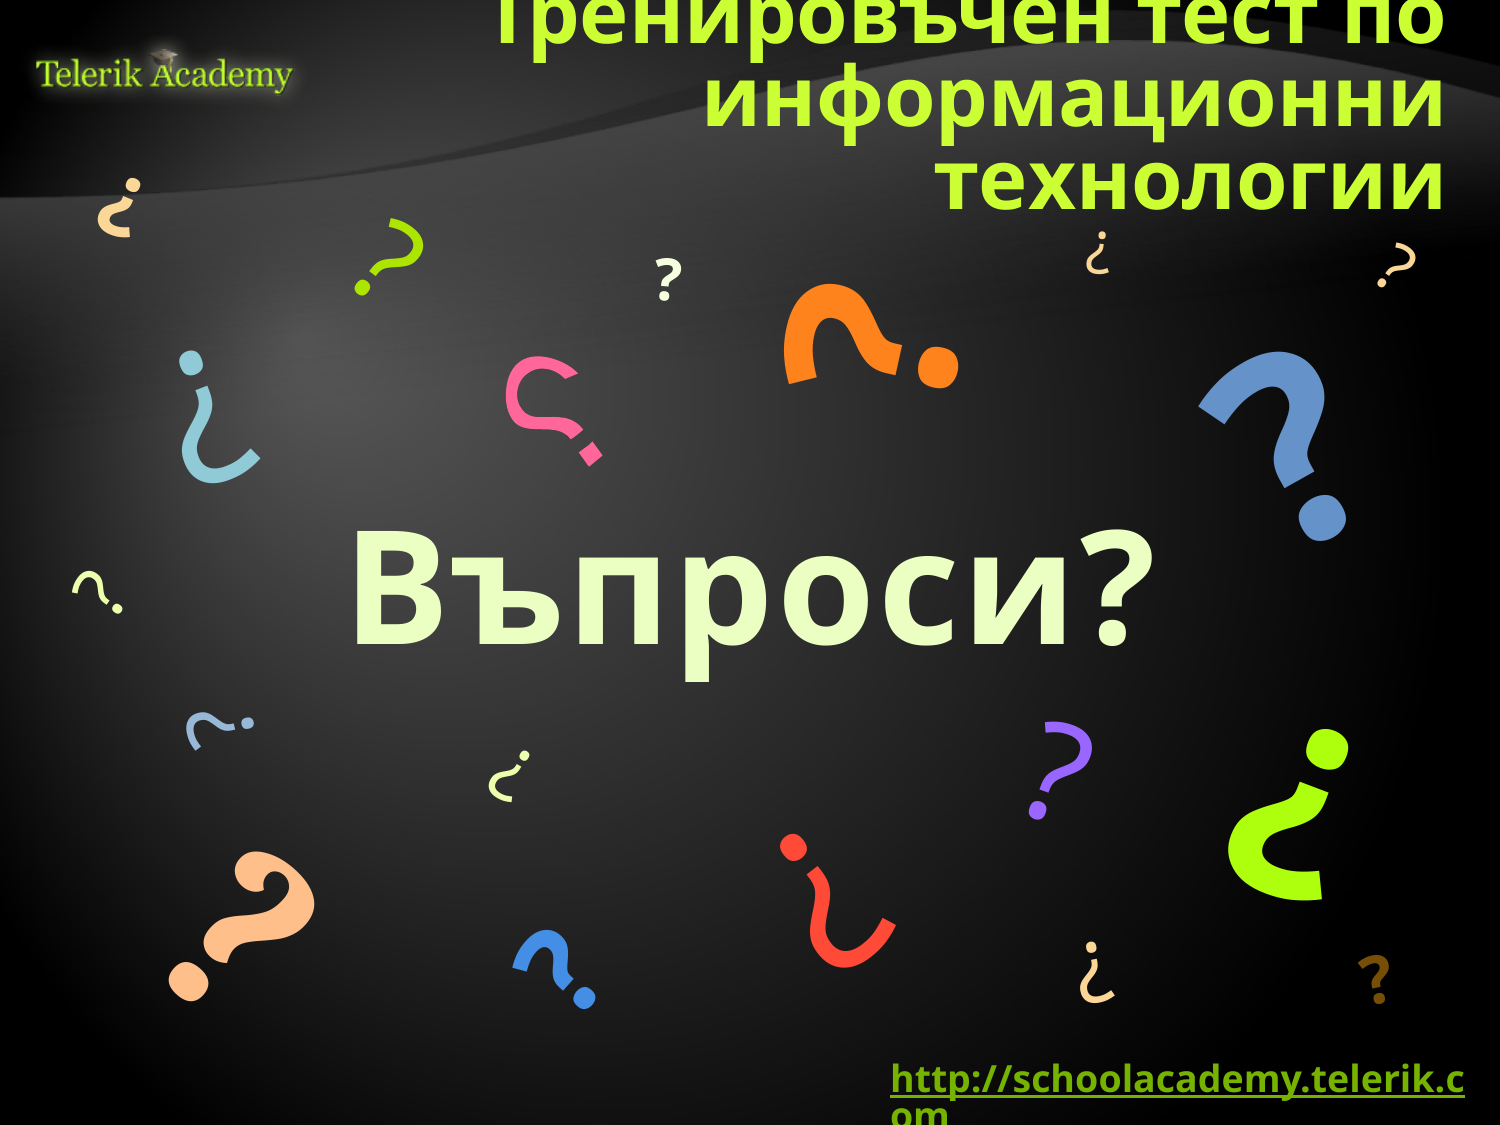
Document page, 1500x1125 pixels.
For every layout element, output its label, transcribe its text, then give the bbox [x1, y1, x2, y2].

list Въпроси? [286, 480, 1213, 681]
picture [0, 0, 1500, 1125]
text_box ? [714, 771, 954, 1038]
text_box ? [1346, 210, 1461, 331]
text_box ? [150, 687, 286, 775]
text_box ? [987, 668, 1125, 866]
text_box ? [311, 173, 464, 341]
text_box http://schoolacademy.telerik.com [875, 1049, 1486, 1111]
text_box ? [1043, 913, 1138, 1041]
text_box ? [1137, 253, 1438, 622]
text_box ? [636, 232, 701, 322]
text_box ? [72, 146, 175, 277]
text_box ? [700, 243, 1026, 446]
text_box ? [113, 295, 301, 555]
text_box ? [1169, 653, 1414, 988]
text_box ? [93, 800, 367, 1086]
text_box ? [455, 715, 563, 838]
title Тренировъчен тест по информационни технологии [300, 32, 1463, 171]
text_box ? [465, 879, 649, 1057]
text_box ? [37, 531, 163, 648]
text_box ? [1066, 211, 1130, 300]
text_box ? [1337, 924, 1416, 1031]
